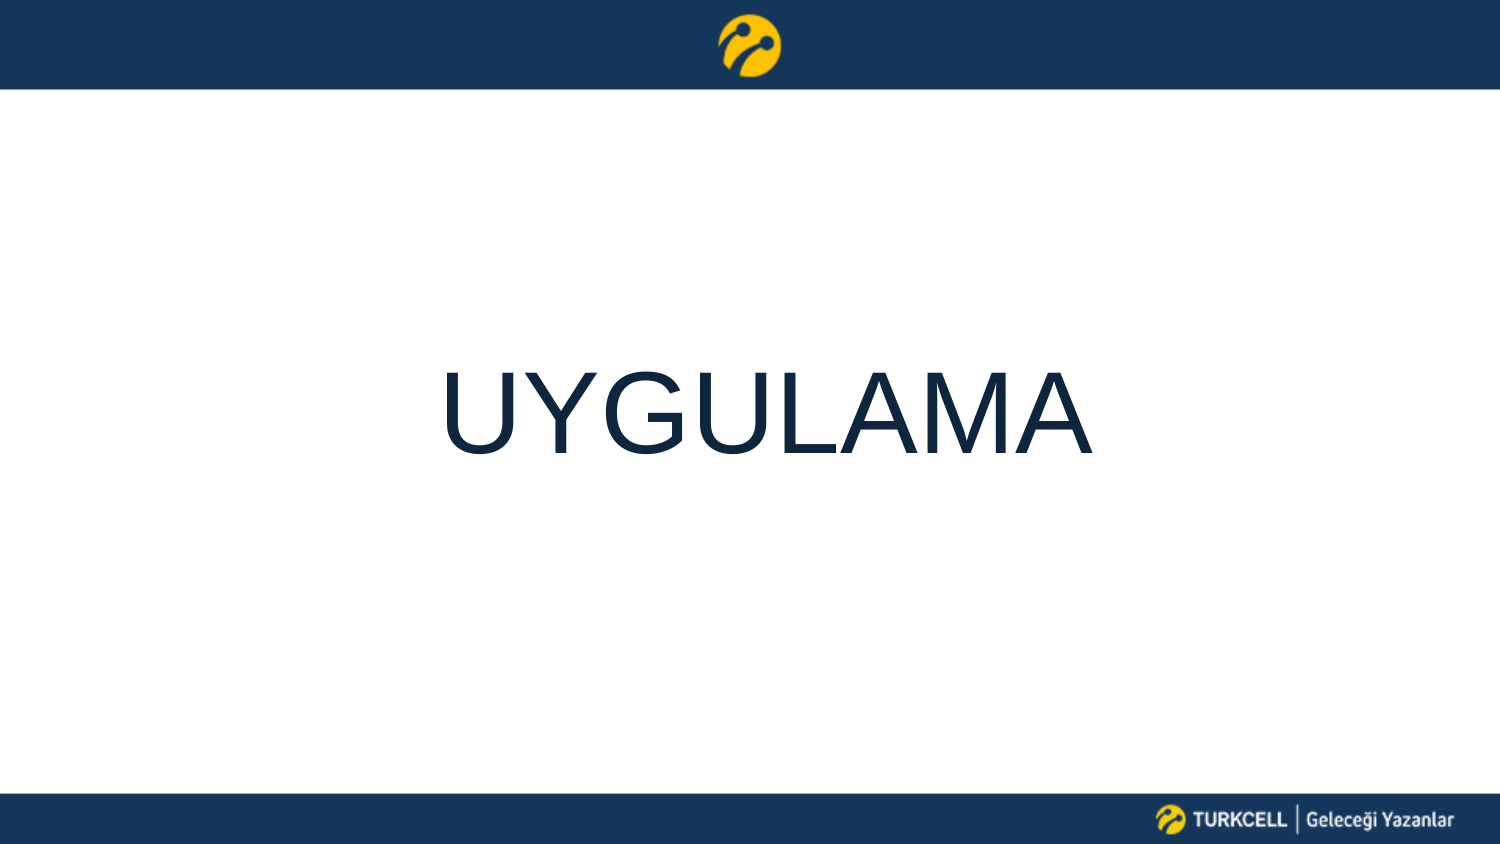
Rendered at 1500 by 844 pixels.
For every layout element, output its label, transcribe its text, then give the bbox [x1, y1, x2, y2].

list UYGULAMA [51, 127, 1449, 564]
picture [0, 0, 1500, 844]
